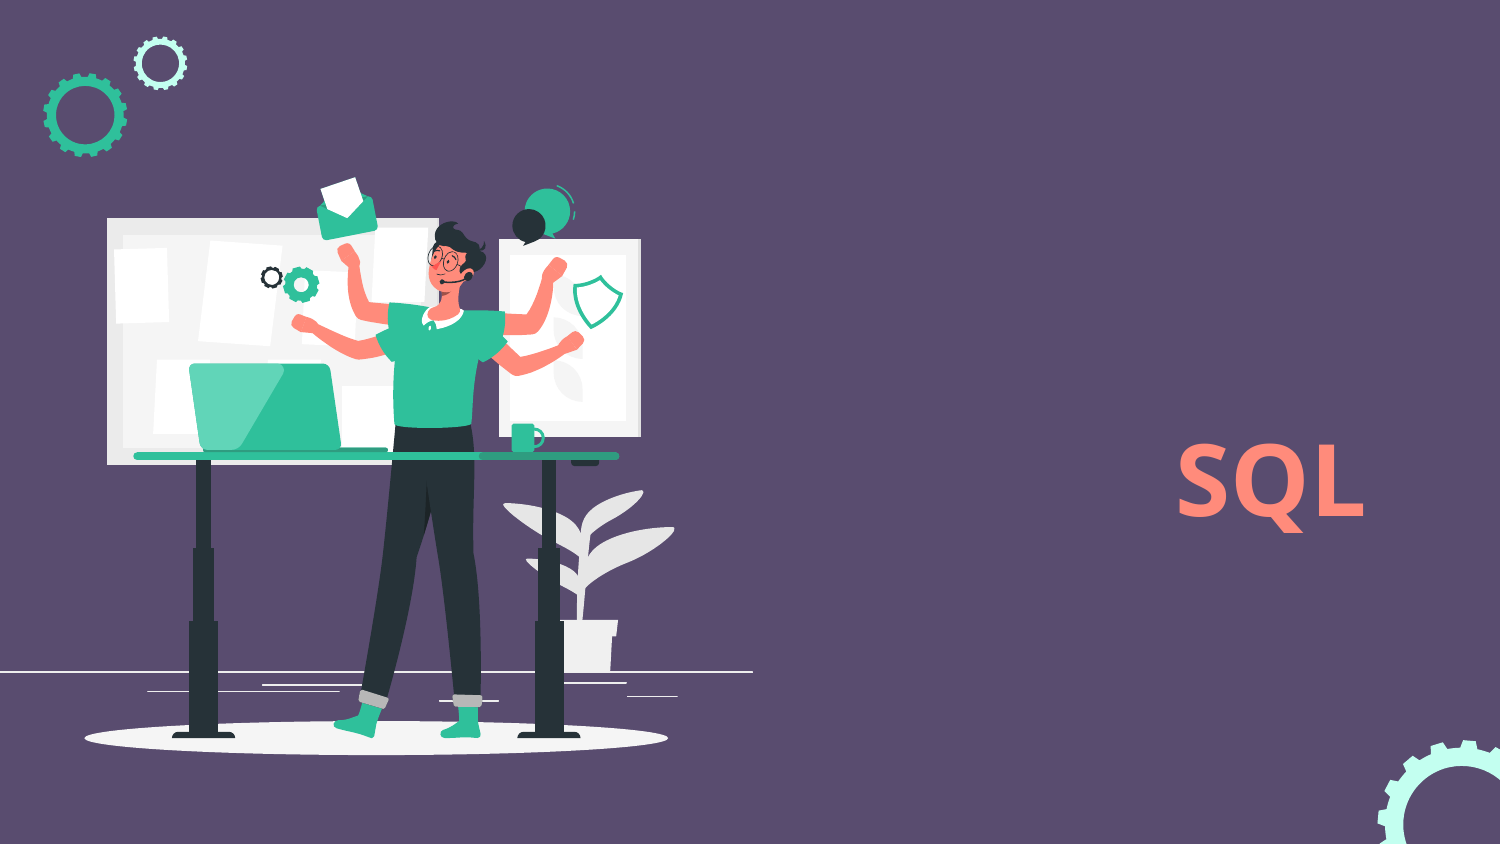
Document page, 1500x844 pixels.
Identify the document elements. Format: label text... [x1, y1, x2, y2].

title SQL [816, 82, 1382, 552]
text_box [0, 176, 753, 756]
